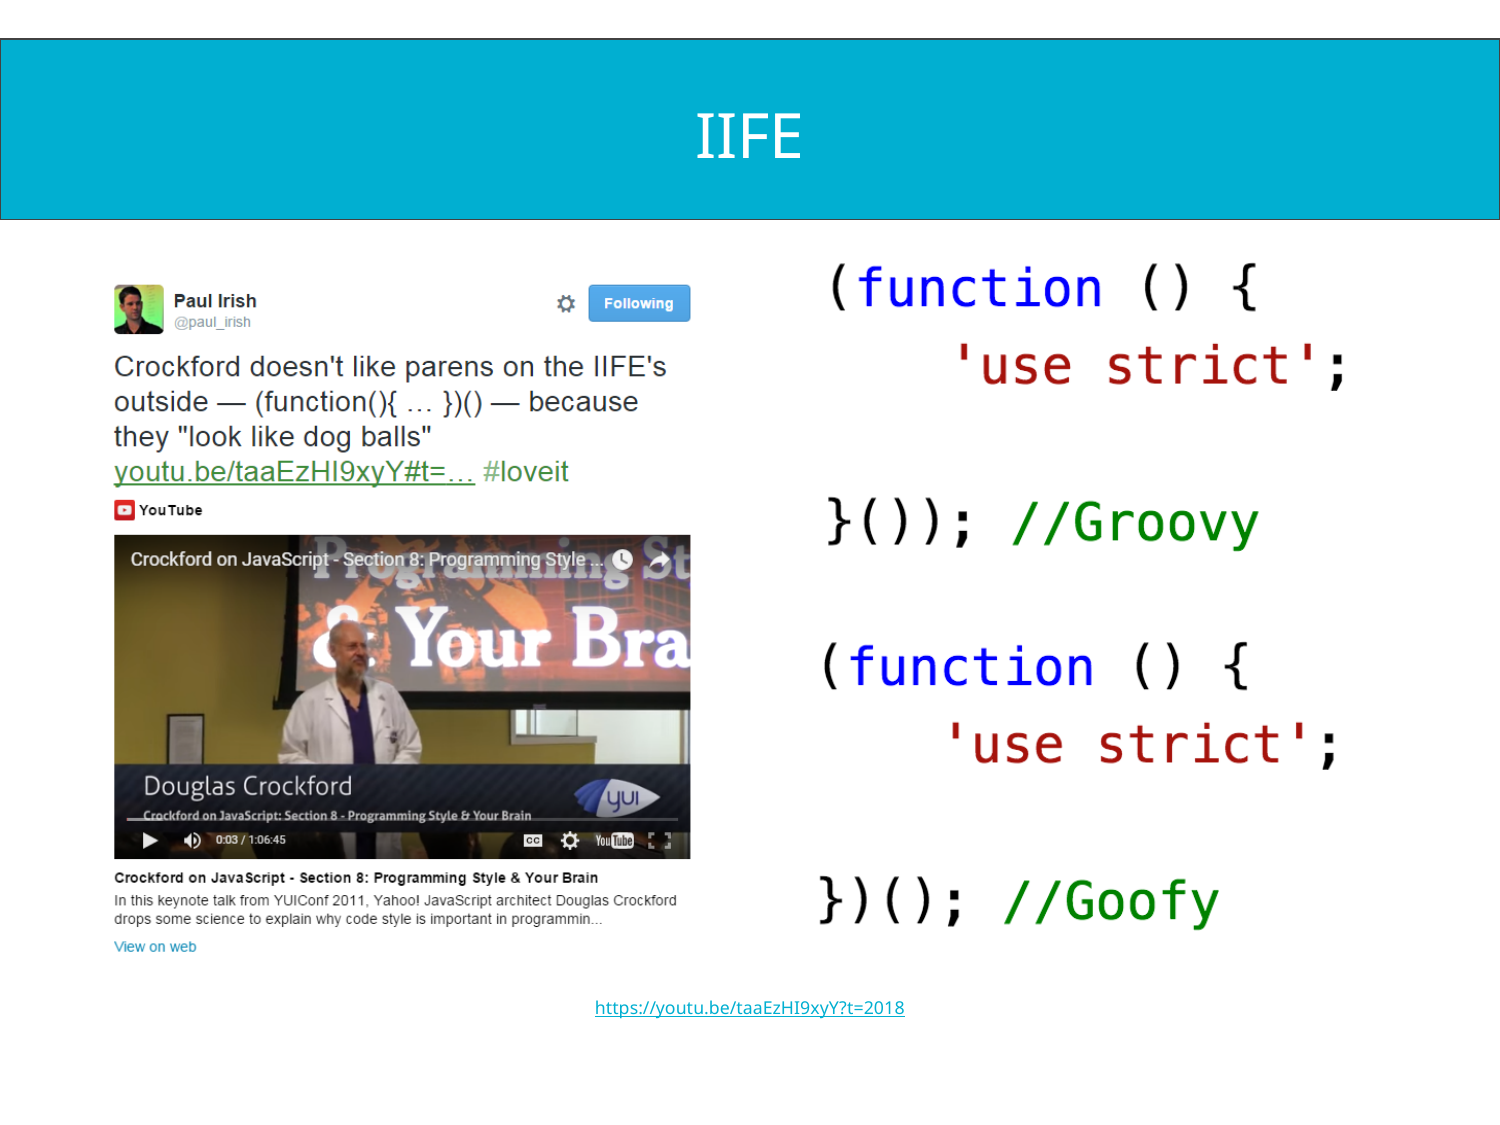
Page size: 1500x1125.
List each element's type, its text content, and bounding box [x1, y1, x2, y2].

title IIFE [70, 37, 1430, 186]
picture [798, 612, 1369, 961]
text_box https://youtu.be/taaEzHI9xyY?t=2018 [122, 981, 1378, 1089]
picture [798, 231, 1389, 601]
text_box [0, 38, 1500, 220]
picture [101, 260, 710, 961]
